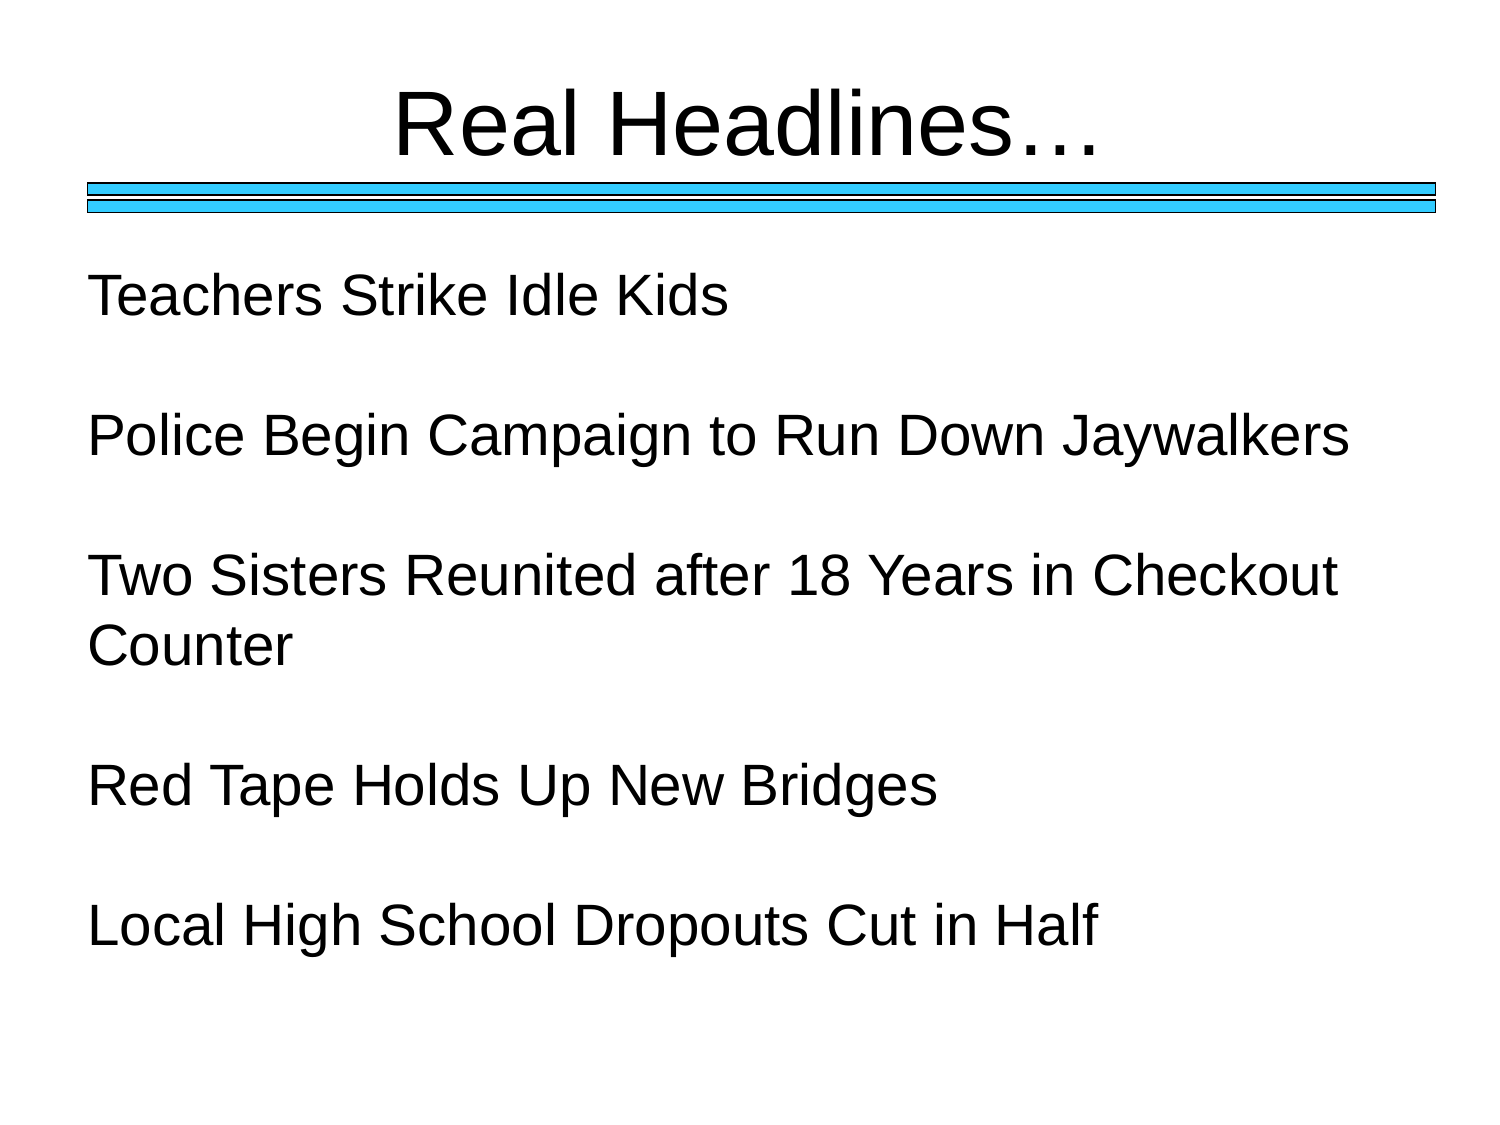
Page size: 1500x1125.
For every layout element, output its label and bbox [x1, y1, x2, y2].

text_box [72, 249, 1368, 1095]
title [112, 24, 1388, 182]
text_box [87, 182, 1436, 213]
